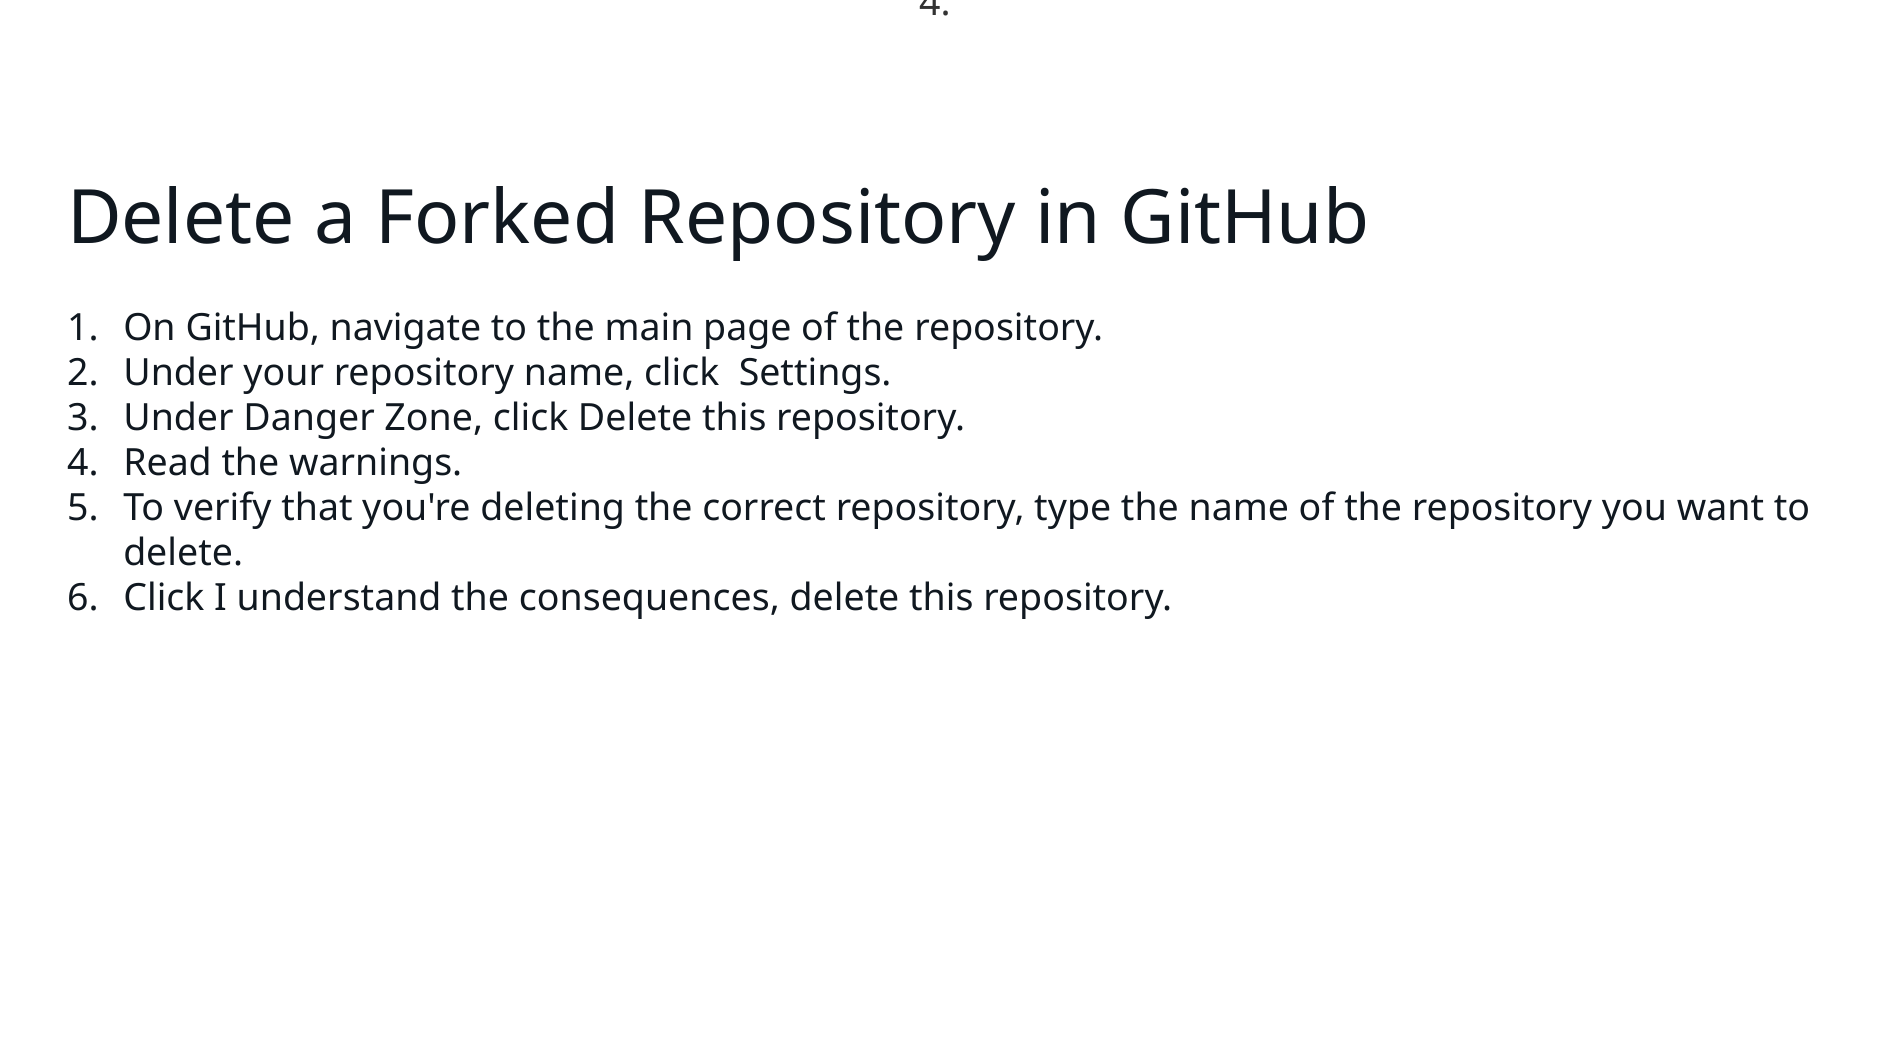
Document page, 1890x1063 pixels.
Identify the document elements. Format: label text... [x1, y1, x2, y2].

text_box [919, 0, 971, 68]
text_box Delete a Forked Repository in GitHub On GitHub, navigate to the main page of the repository. Under your repository name, click Settings. Under Danger Zone, click Delete this repository. Read the warnings. To verify that you're deleting the correct repository, type the name of the repository you want to delete. Click I understand the consequences, delete this repository. [52, 160, 1890, 761]
